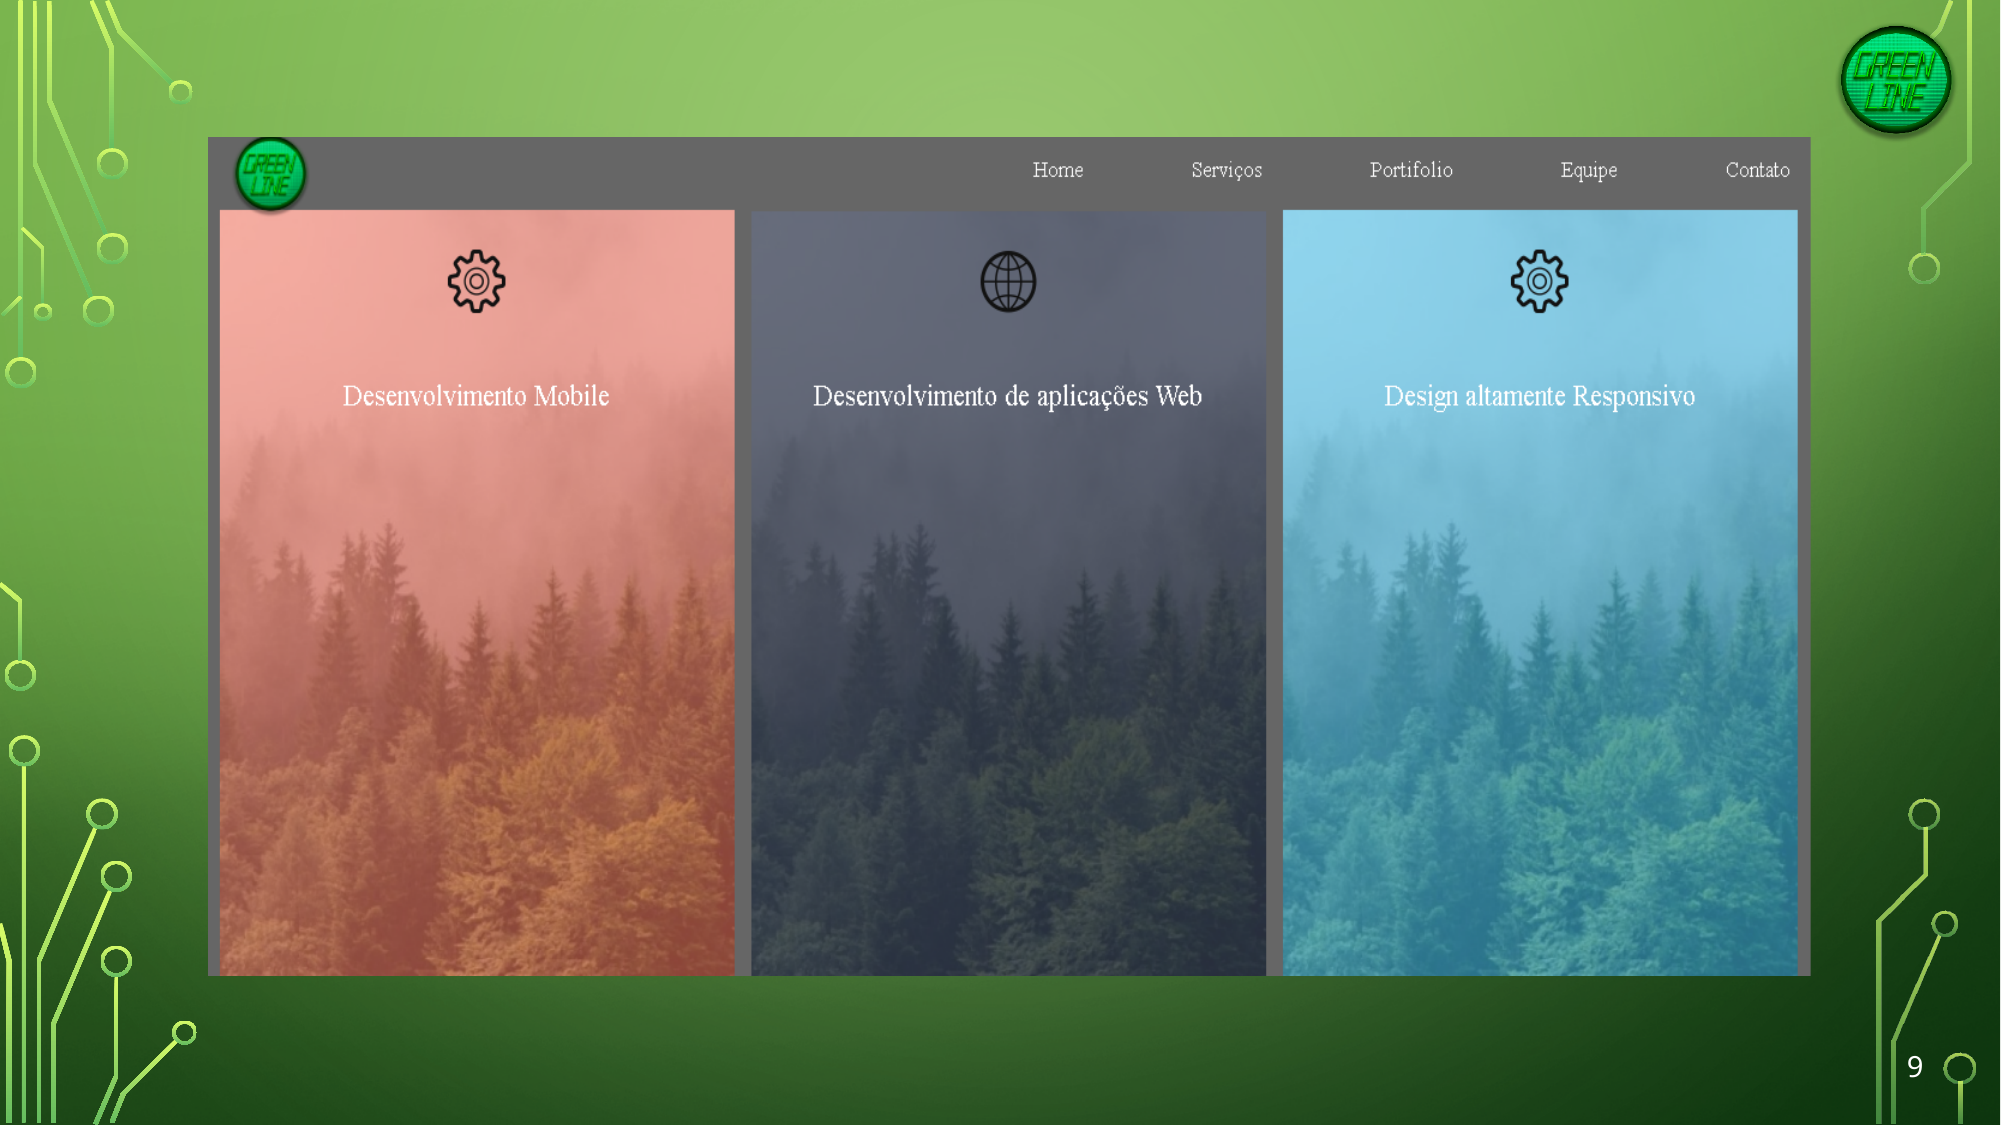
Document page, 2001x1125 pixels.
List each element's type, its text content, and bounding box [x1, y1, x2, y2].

picture [207, 0, 1982, 976]
slide_number 9 [1812, 1035, 1939, 1096]
